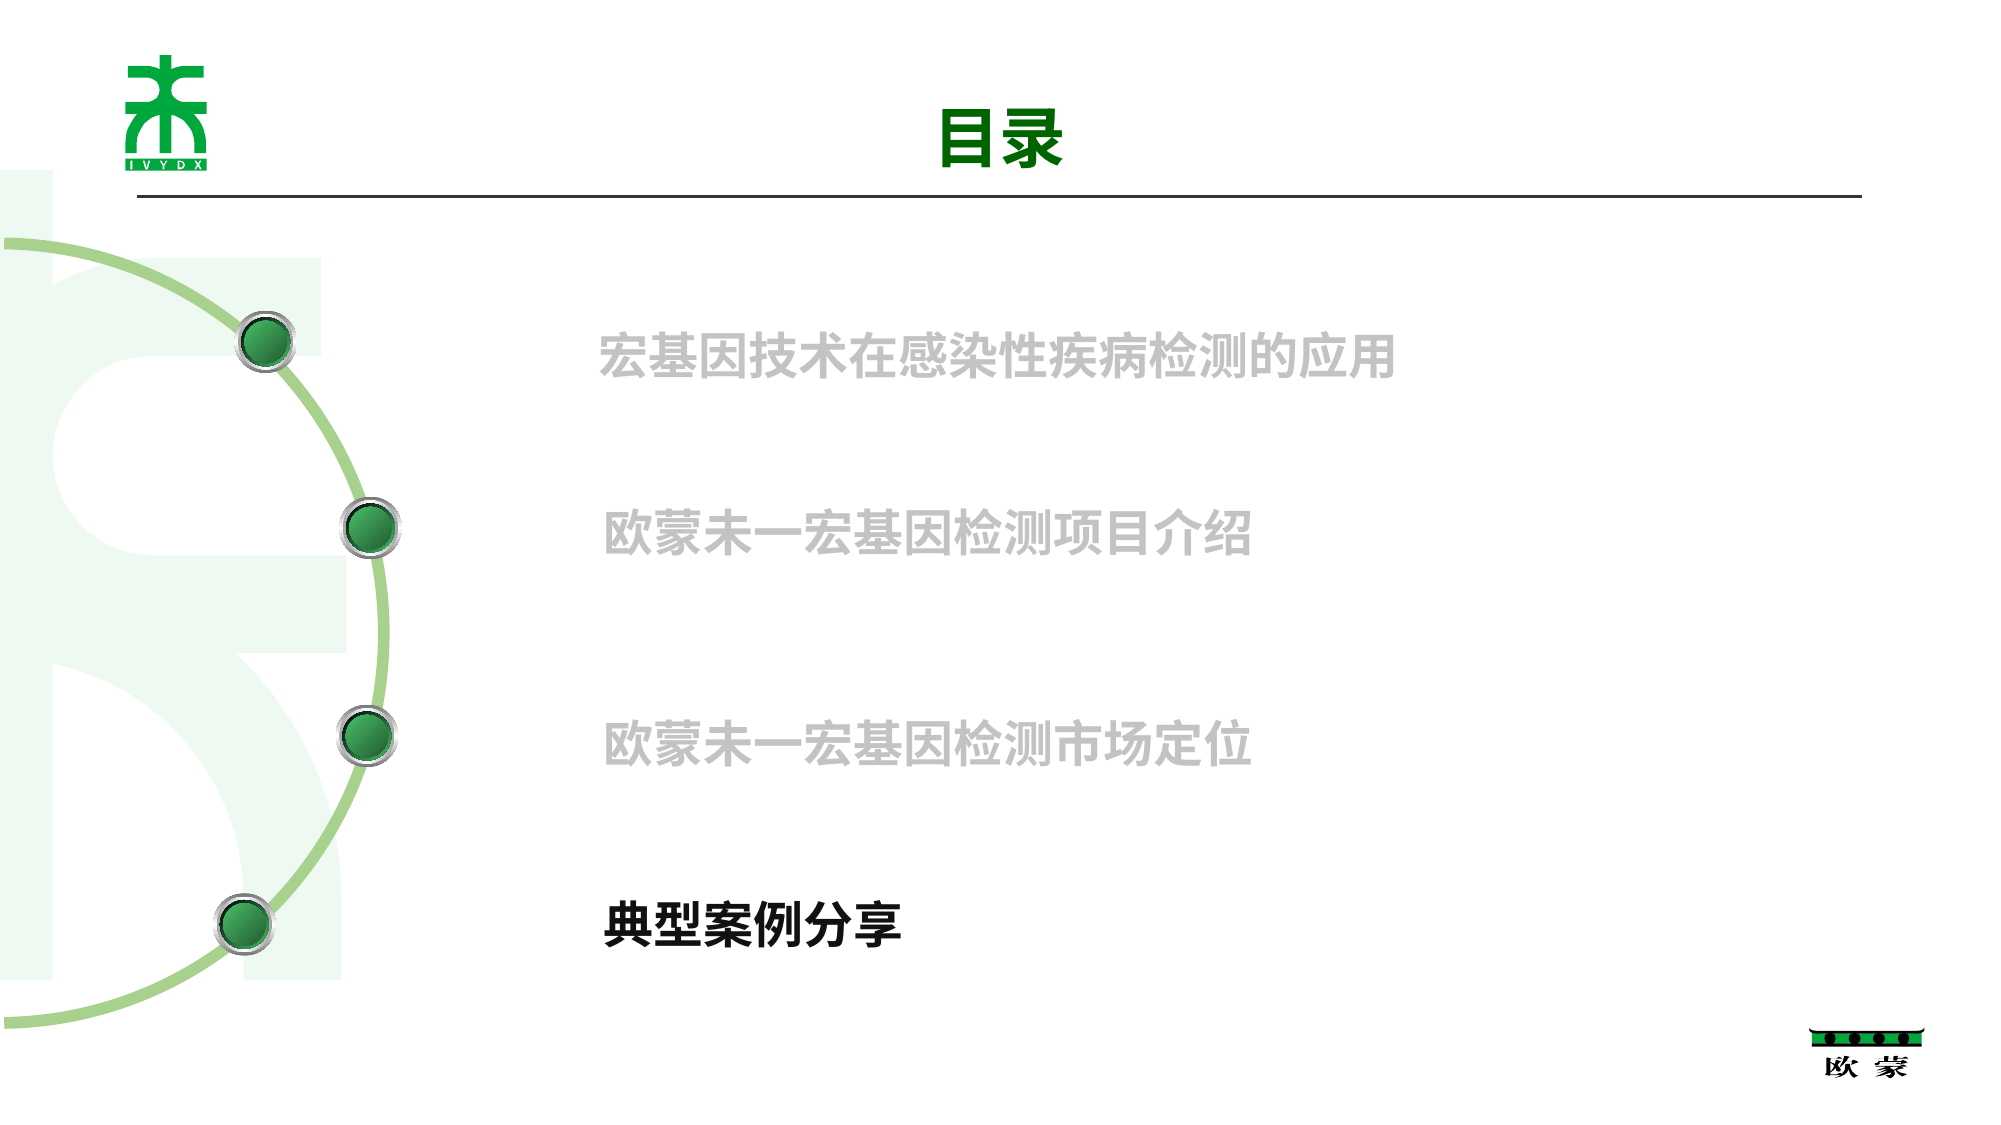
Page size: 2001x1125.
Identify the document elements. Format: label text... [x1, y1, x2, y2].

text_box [213, 893, 276, 956]
text_box [371, 560, 390, 704]
text_box 宏基因技术在感染性疾病检测的应用 [583, 317, 1659, 393]
text_box [276, 768, 367, 912]
title 目录 [137, 59, 1863, 197]
text_box [4, 237, 234, 333]
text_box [339, 496, 402, 560]
text_box [4, 949, 225, 1029]
text_box [278, 374, 366, 496]
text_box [234, 310, 297, 374]
text_box 欧蒙未一宏基因检测市场定位 [589, 704, 1665, 780]
text_box 欧蒙未一宏基因检测项目介绍 [589, 494, 1665, 569]
text_box 典型案例分享 [589, 886, 1665, 962]
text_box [335, 704, 399, 768]
